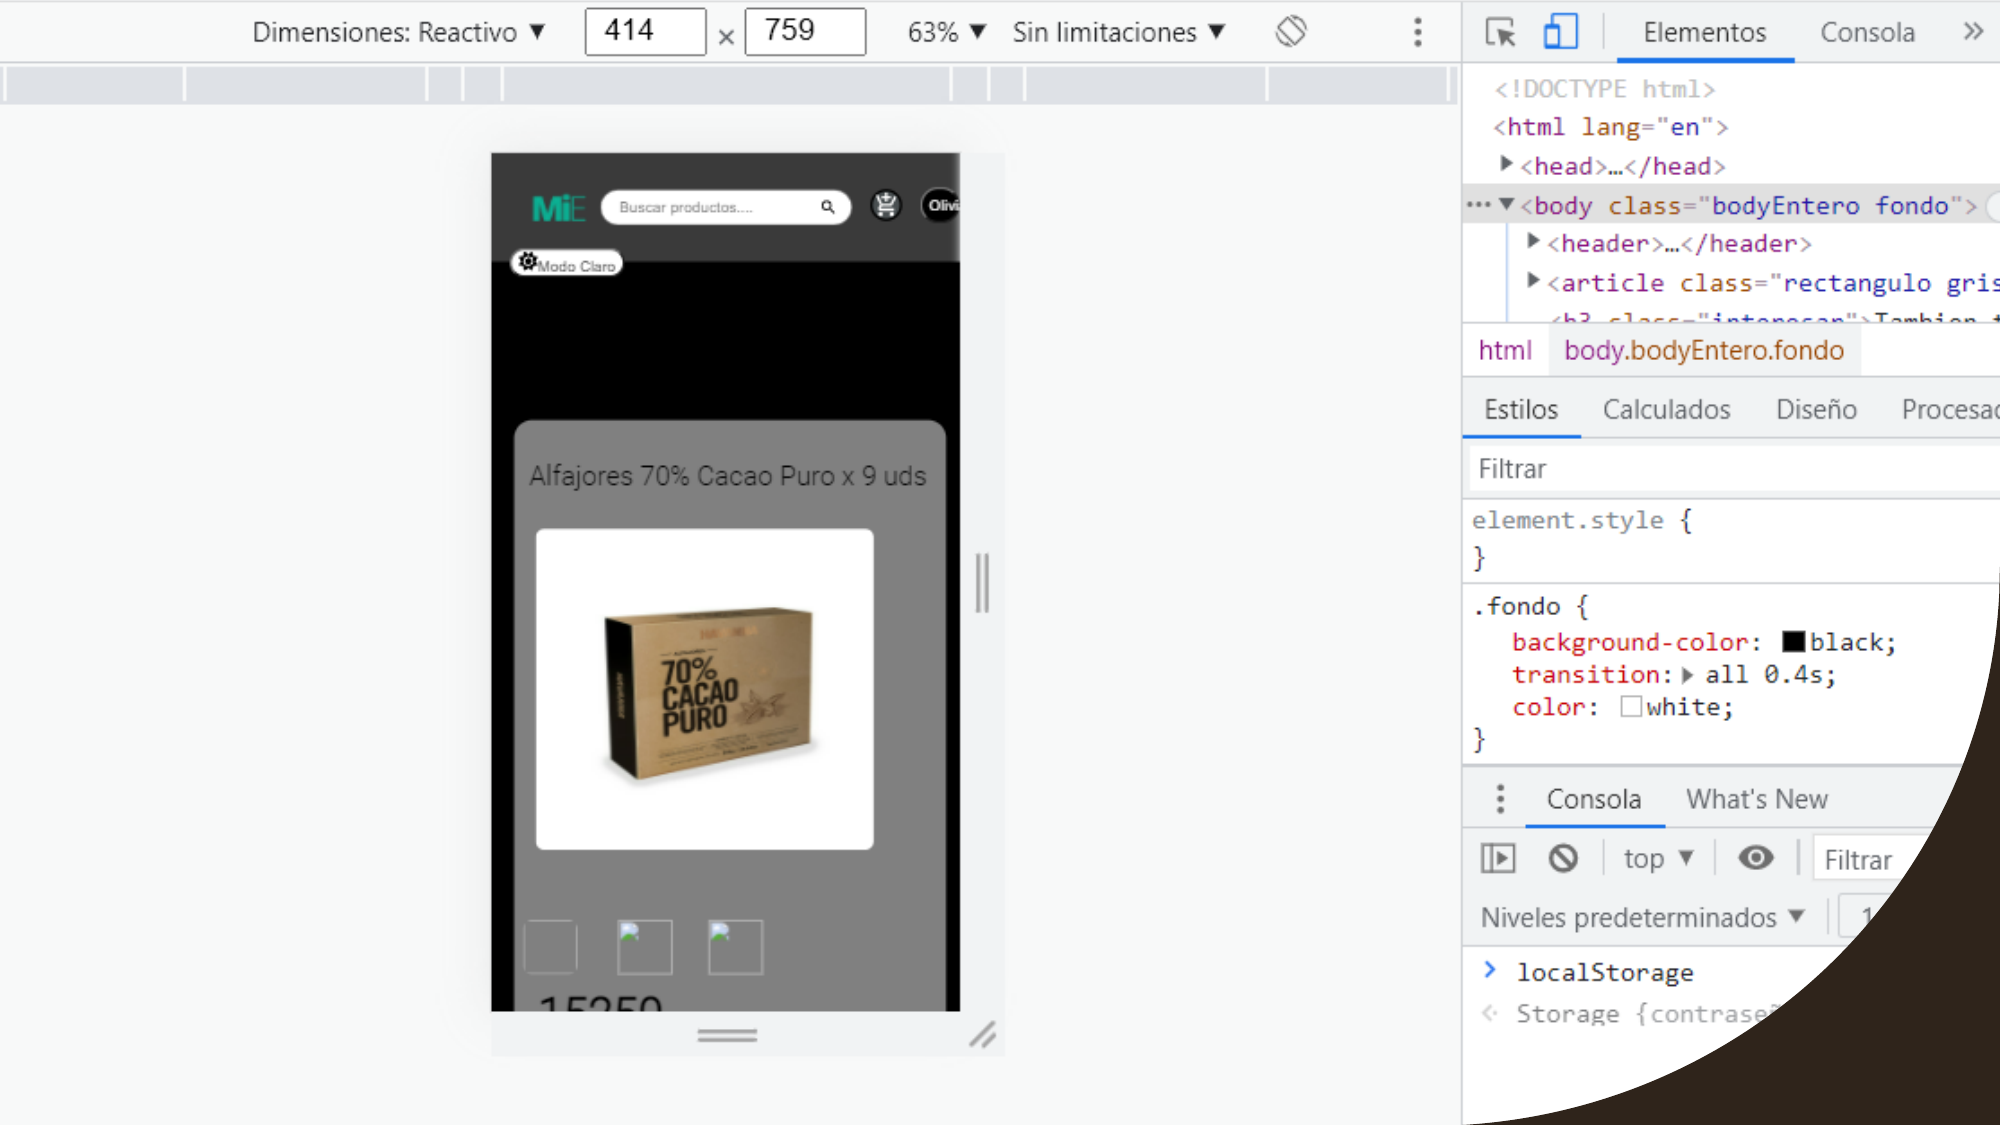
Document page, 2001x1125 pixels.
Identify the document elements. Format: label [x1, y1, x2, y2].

list [0, 0, 2000, 1125]
